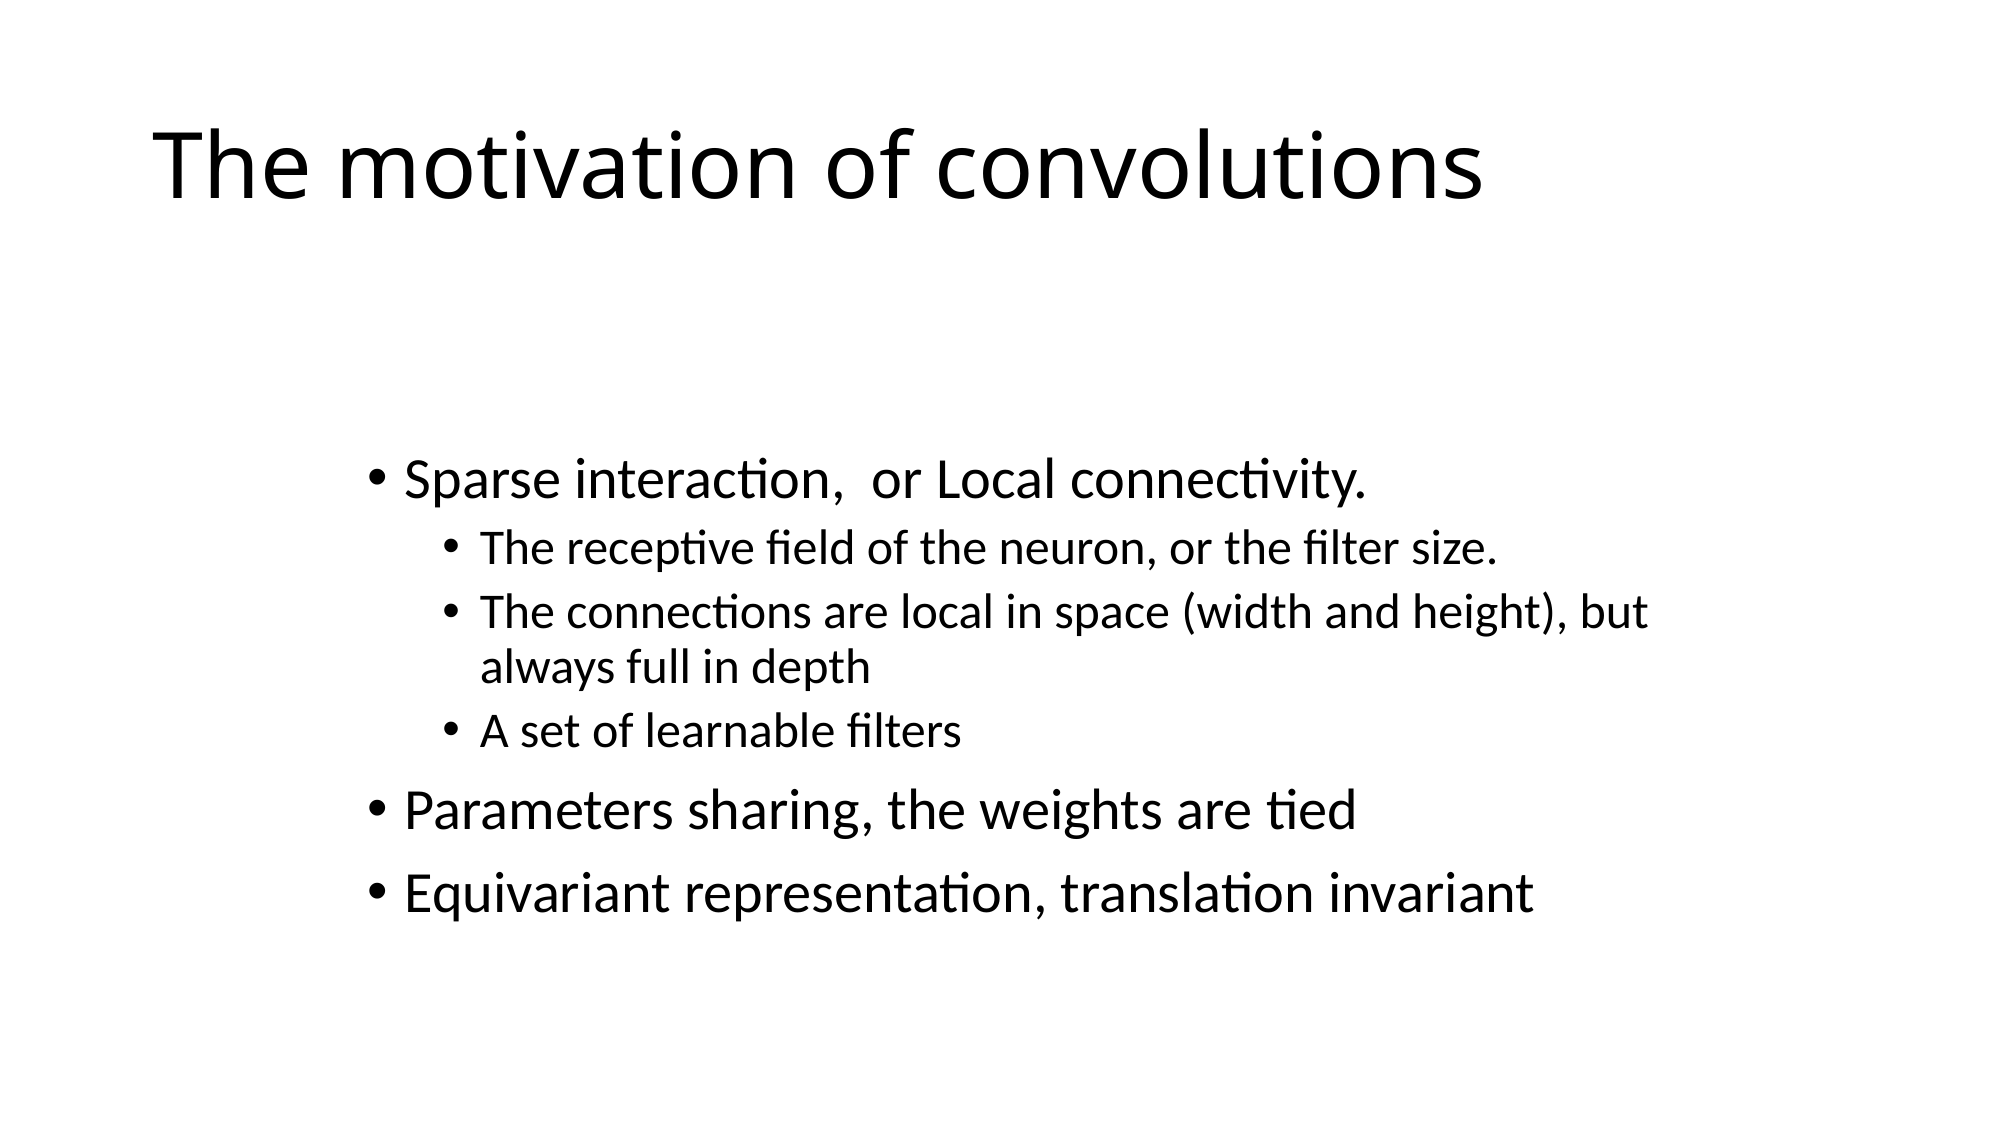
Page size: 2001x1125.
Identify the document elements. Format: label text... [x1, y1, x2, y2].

title The motivation of convolutions [137, 59, 1863, 278]
list Sparse interaction, or Local connectivity. The receptive field of the neuron, or the filter size. The connections are local in space (width and height), but always full in depth A set of learnable filters Parameters sharing, the weights are tied Equivariant representation, translation invariant [352, 266, 1703, 1009]
